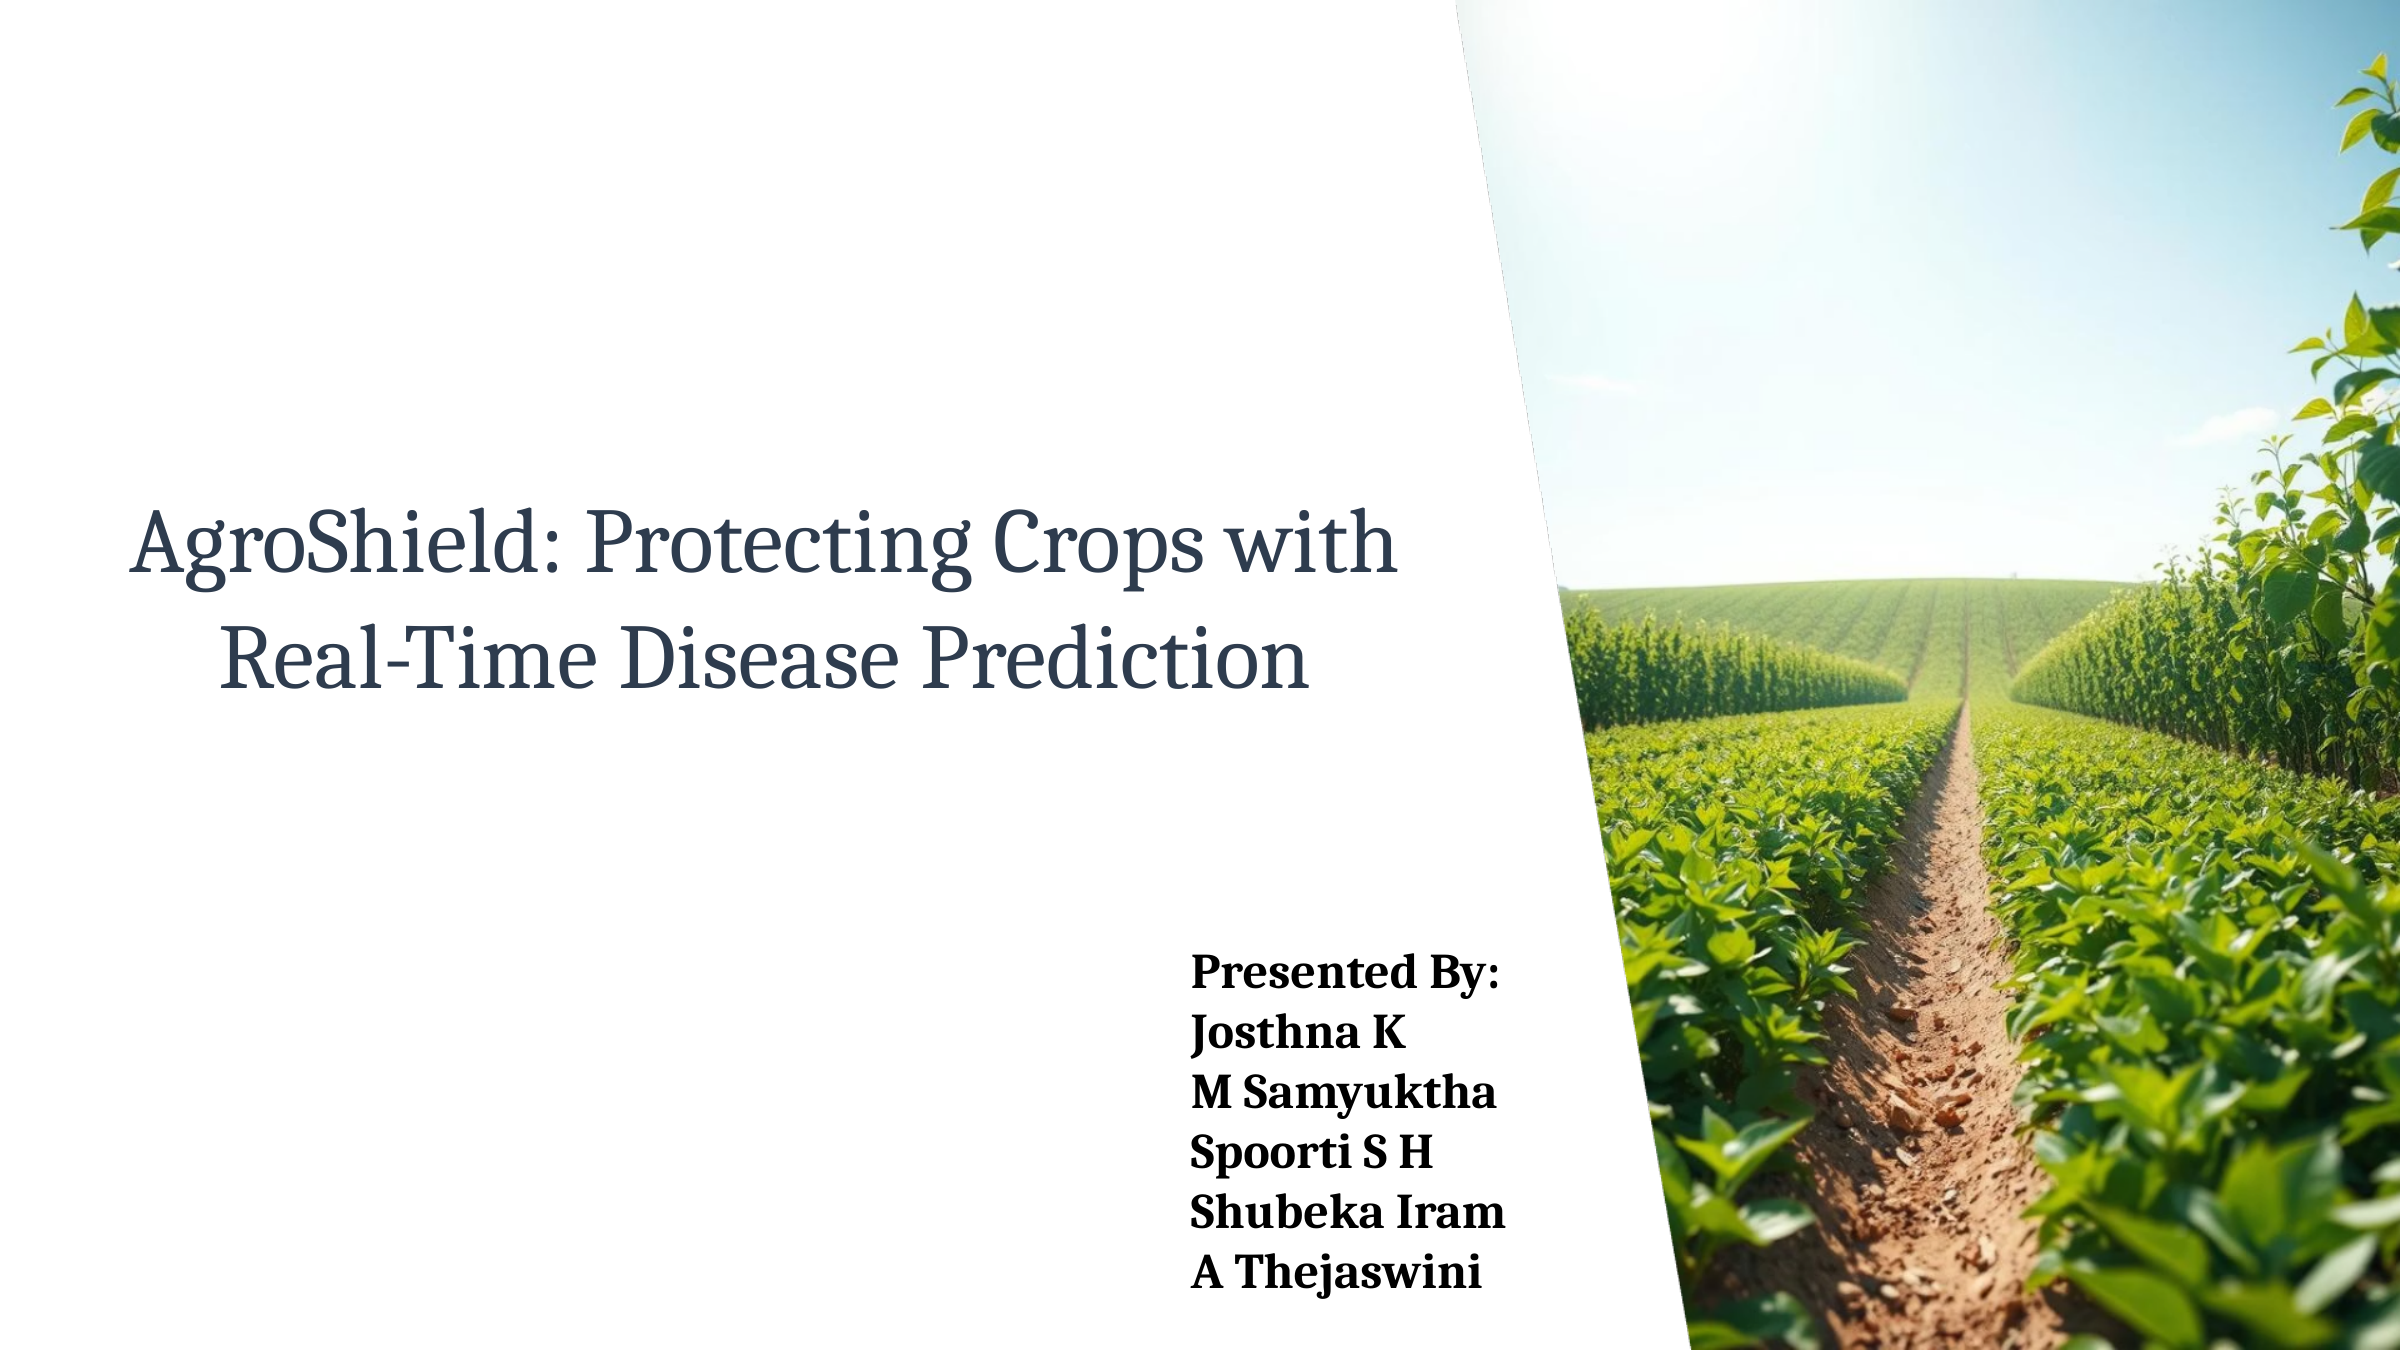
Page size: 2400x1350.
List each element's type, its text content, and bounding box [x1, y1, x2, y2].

text_box Presented By: Josthna K M Samyuktha Spoorti S H Shubeka Iram A Thejaswini [1176, 931, 1454, 1307]
text_box AgroShield: Protecting Crops with Real-Time Disease Prediction [115, 475, 1416, 825]
picture [1454, 0, 2400, 1350]
